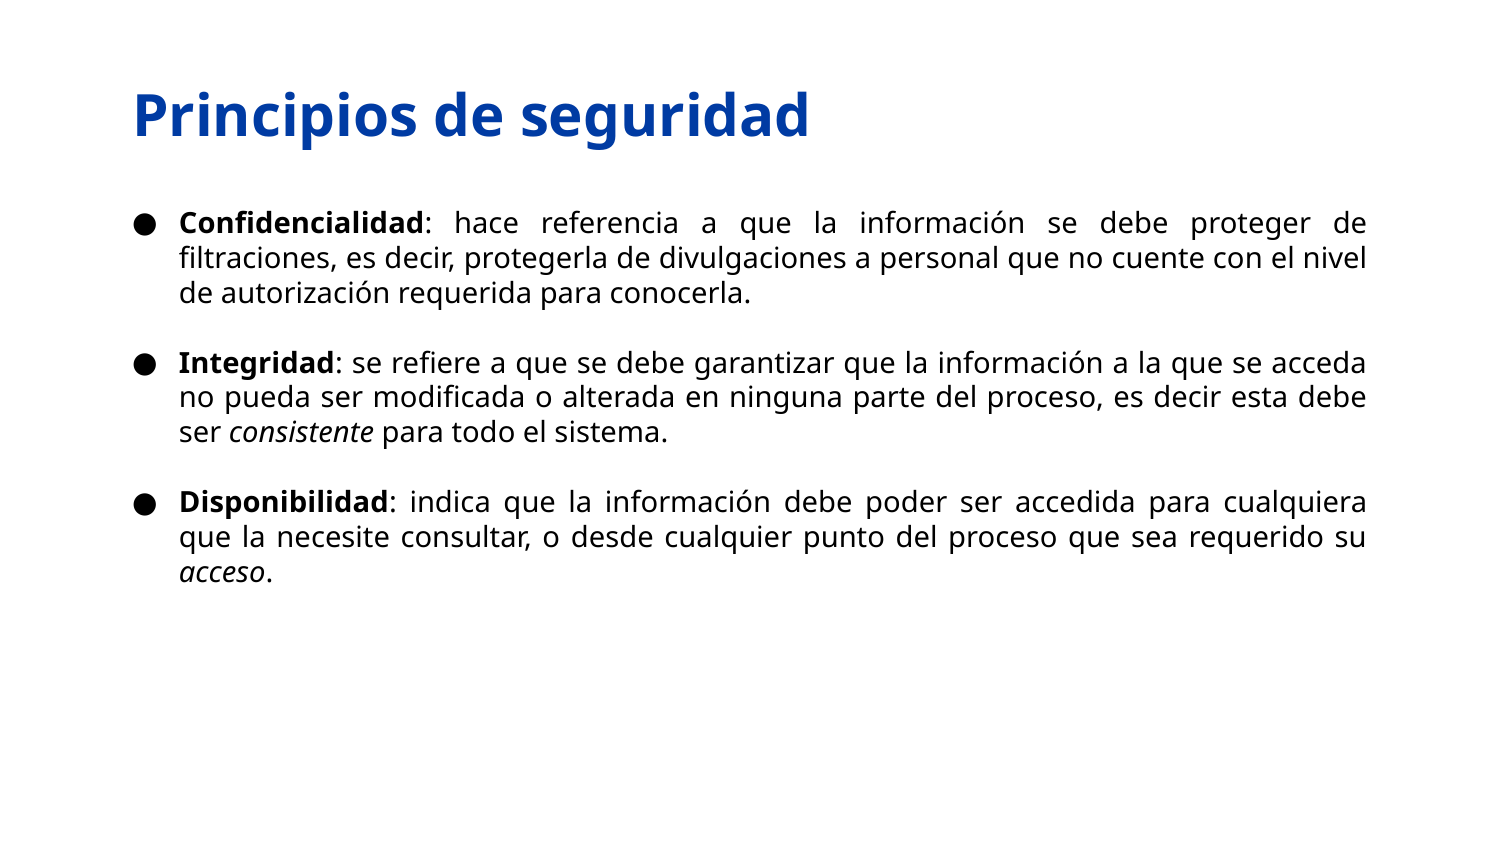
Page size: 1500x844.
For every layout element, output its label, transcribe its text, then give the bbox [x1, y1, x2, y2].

title Principios de seguridad [116, 63, 1383, 157]
list Confidencialidad: hace referencia a que la información se debe proteger de filtraciones, es decir, protegerla de divulgaciones a personal que no cuente con el nivel de autorización requerida para conocerla. Integridad: se refiere a que se debe garantizar que la información a la que se acceda no pueda ser modificada o alterada en ninguna parte del proceso, es decir esta debe ser consistente para todo el sistema. Disponibilidad: indica que la información debe poder ser accedida para cualquiera que la necesite consultar, o desde cualquier punto del proceso que sea requerido su acceso. [116, 189, 1383, 750]
